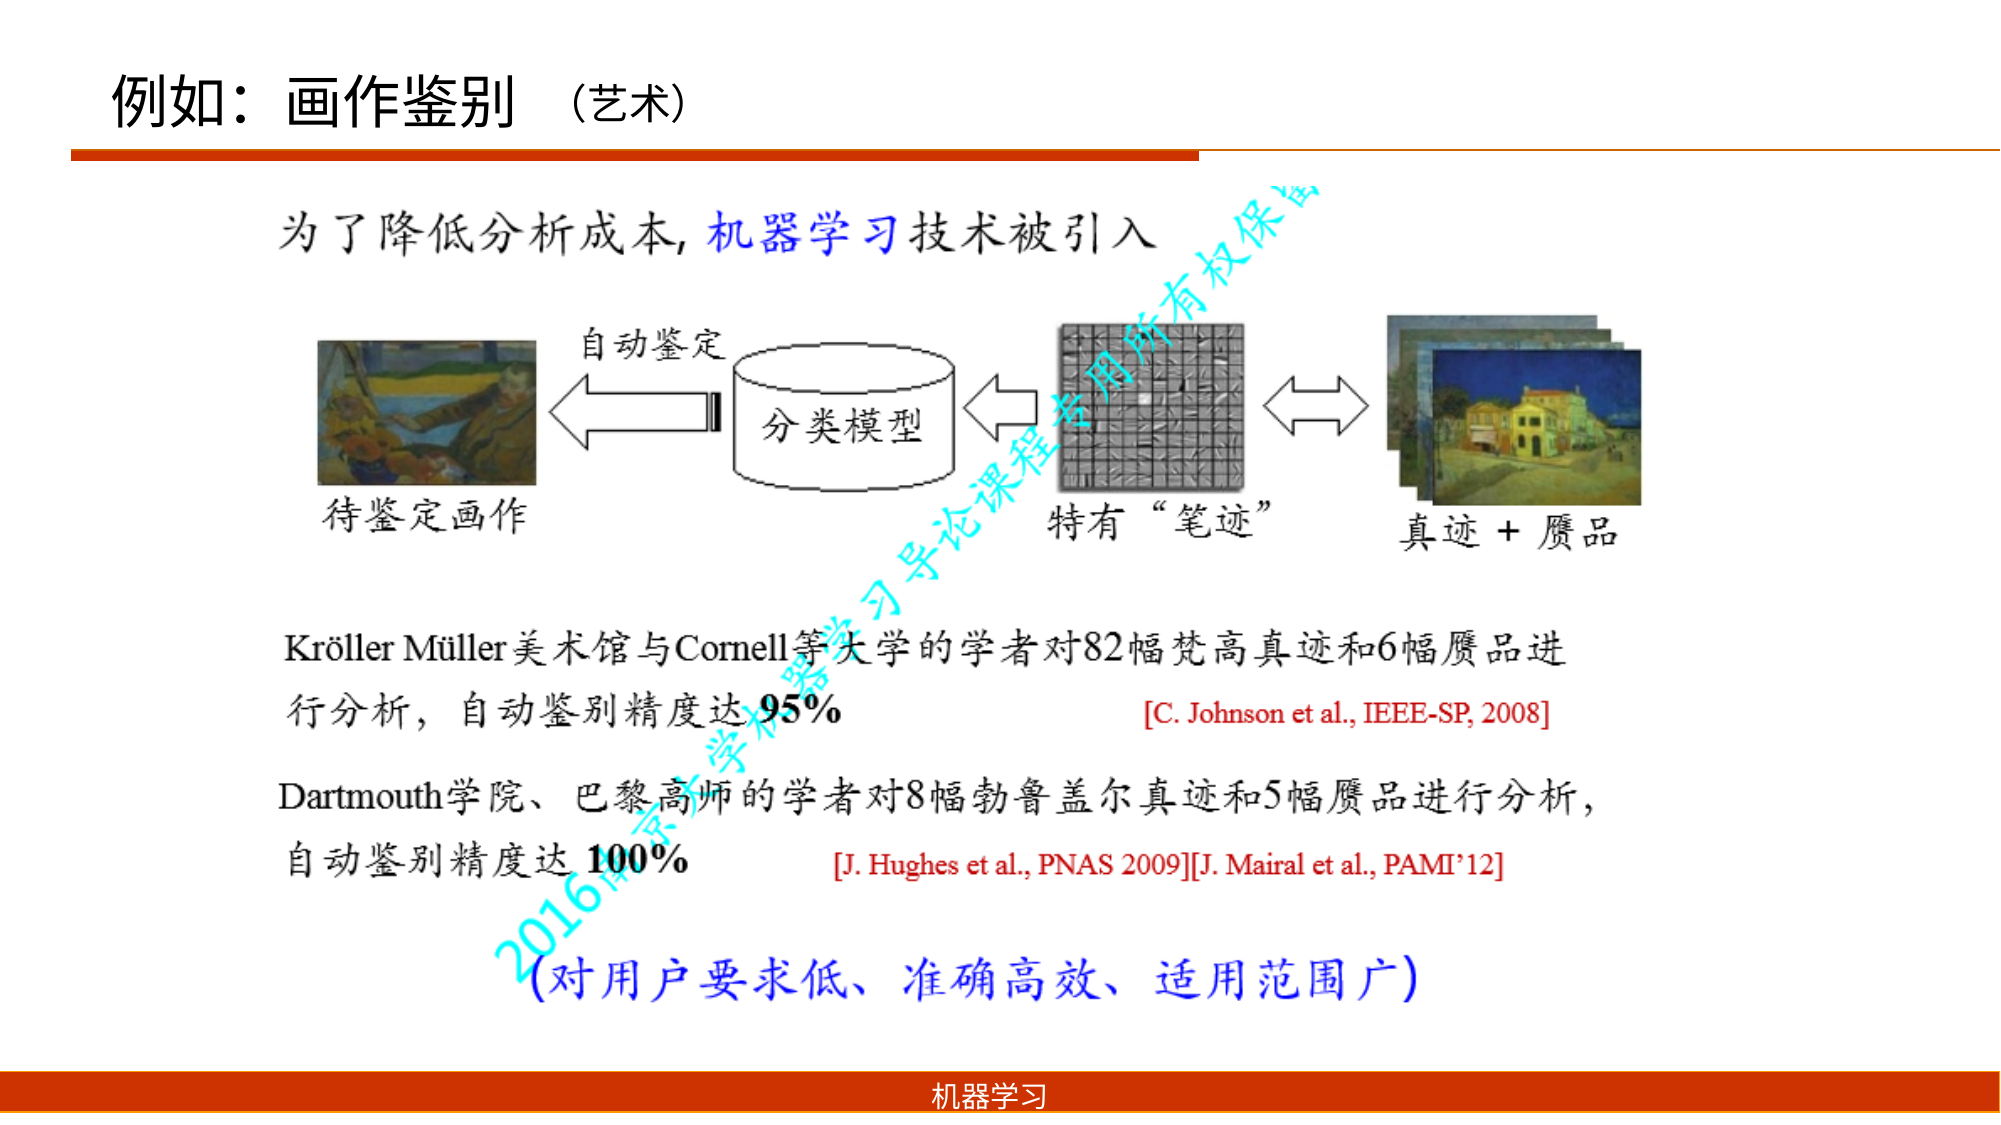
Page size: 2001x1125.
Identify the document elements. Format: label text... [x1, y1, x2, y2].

picture [248, 186, 1697, 1038]
text_box （艺术） [545, 87, 713, 128]
text_box 例如：画作鉴别 [110, 78, 518, 135]
